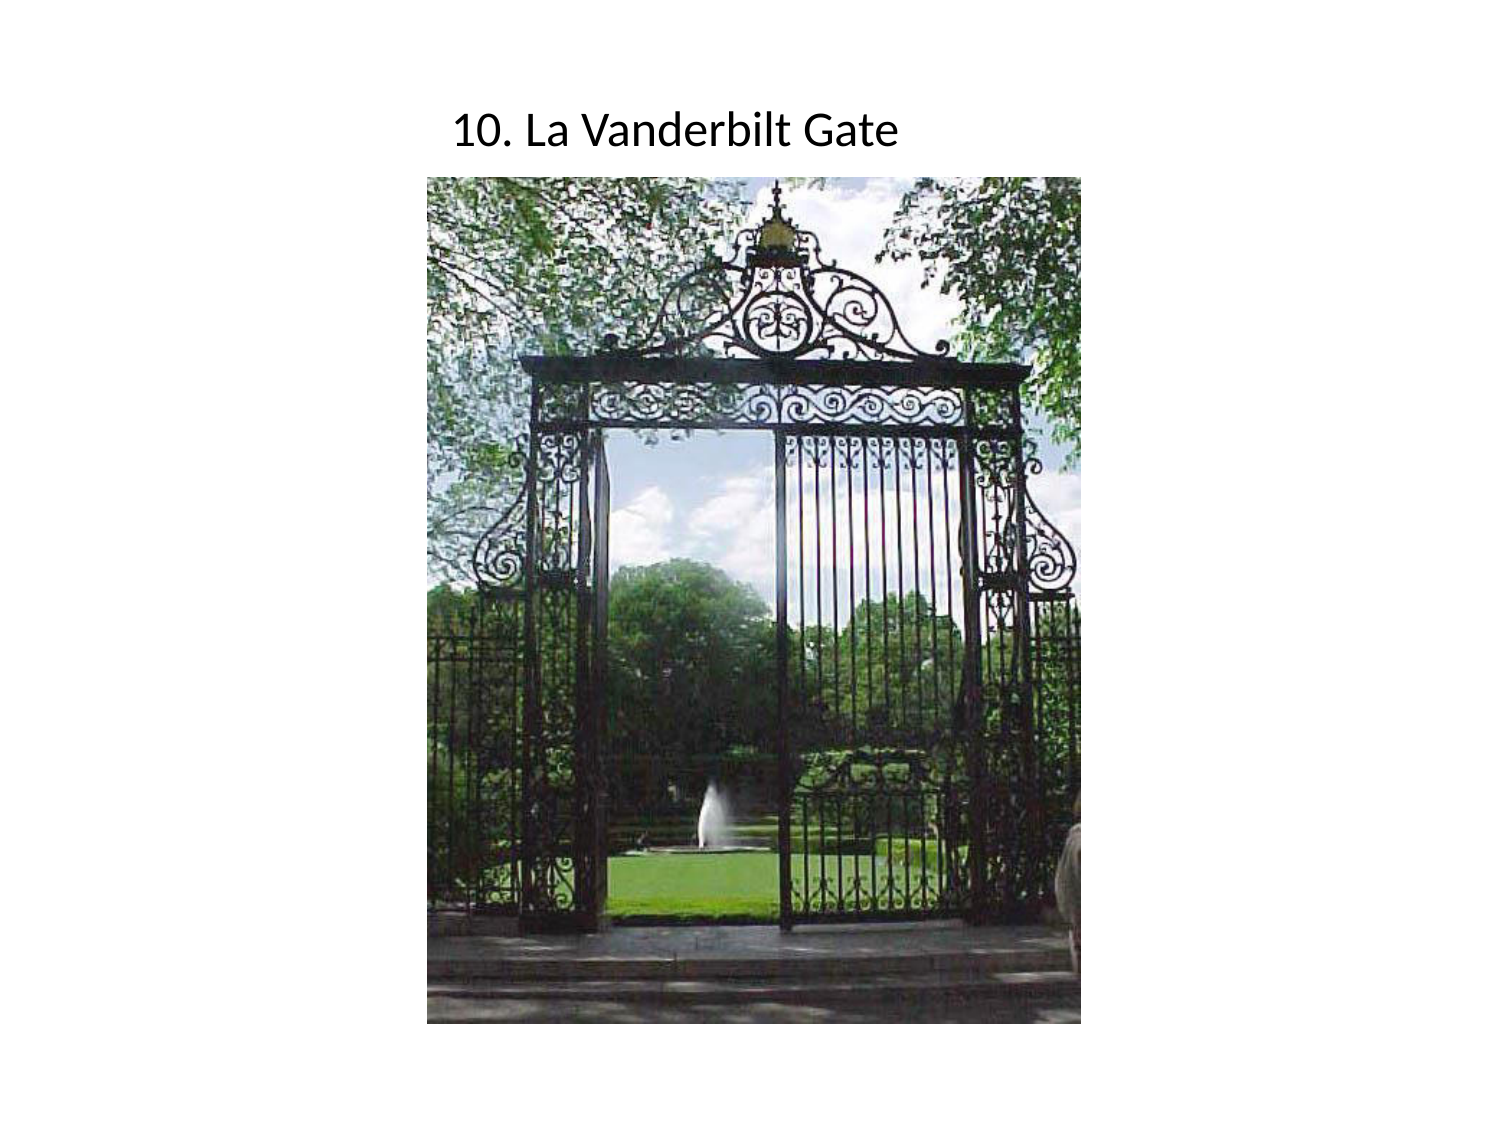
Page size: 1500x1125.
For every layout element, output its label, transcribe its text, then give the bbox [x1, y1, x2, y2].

text_box [25, 0, 807, 285]
text_box 10. La Vanderbilt Gate [807, 88, 1065, 164]
picture [427, 176, 1081, 1025]
